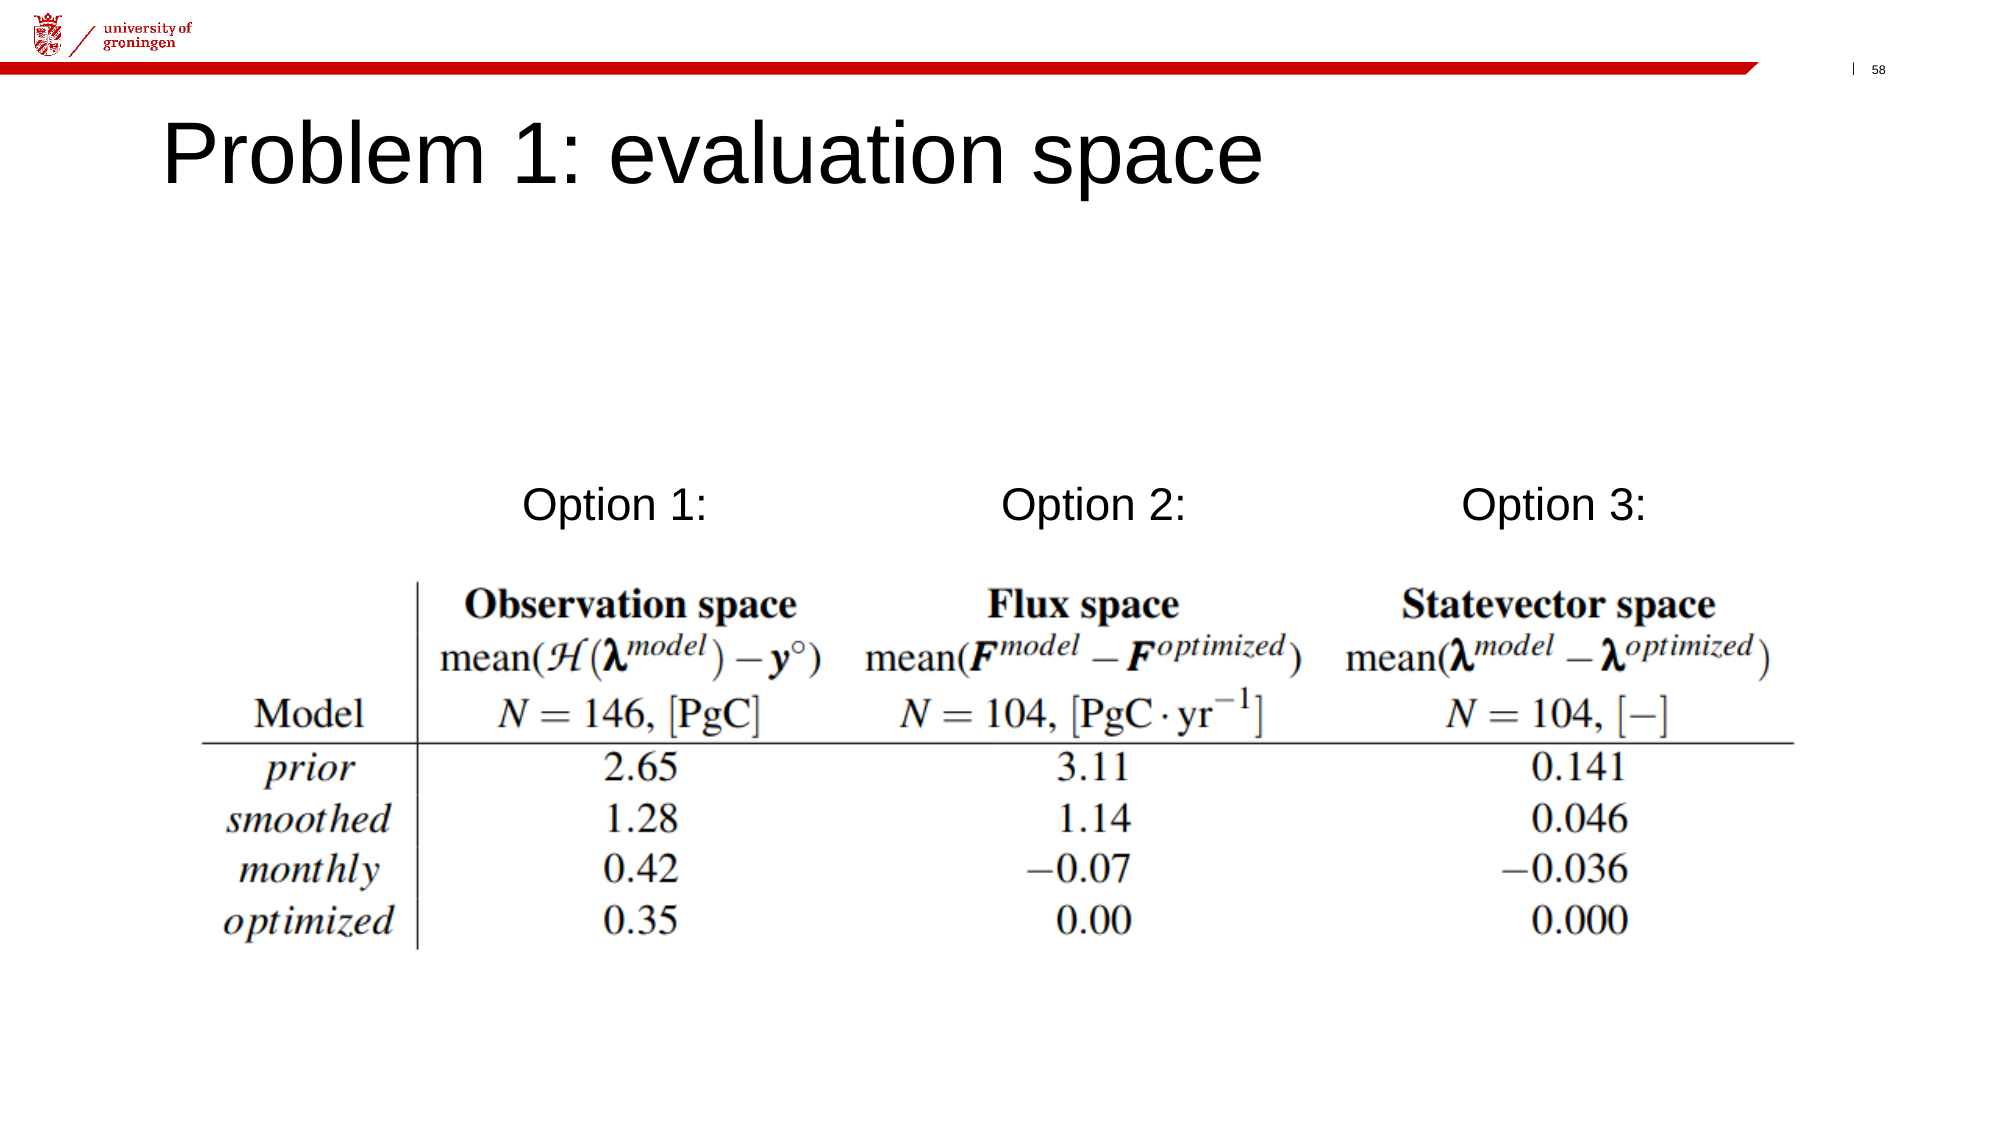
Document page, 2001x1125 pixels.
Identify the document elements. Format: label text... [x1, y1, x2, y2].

title Problem 1: evaluation space [0, 95, 2000, 201]
picture [188, 551, 1812, 970]
text_box Option 1: [507, 460, 735, 546]
text_box Option 2: [985, 460, 1214, 546]
picture [34, 13, 192, 57]
text_box Option 3: [1446, 460, 1675, 546]
